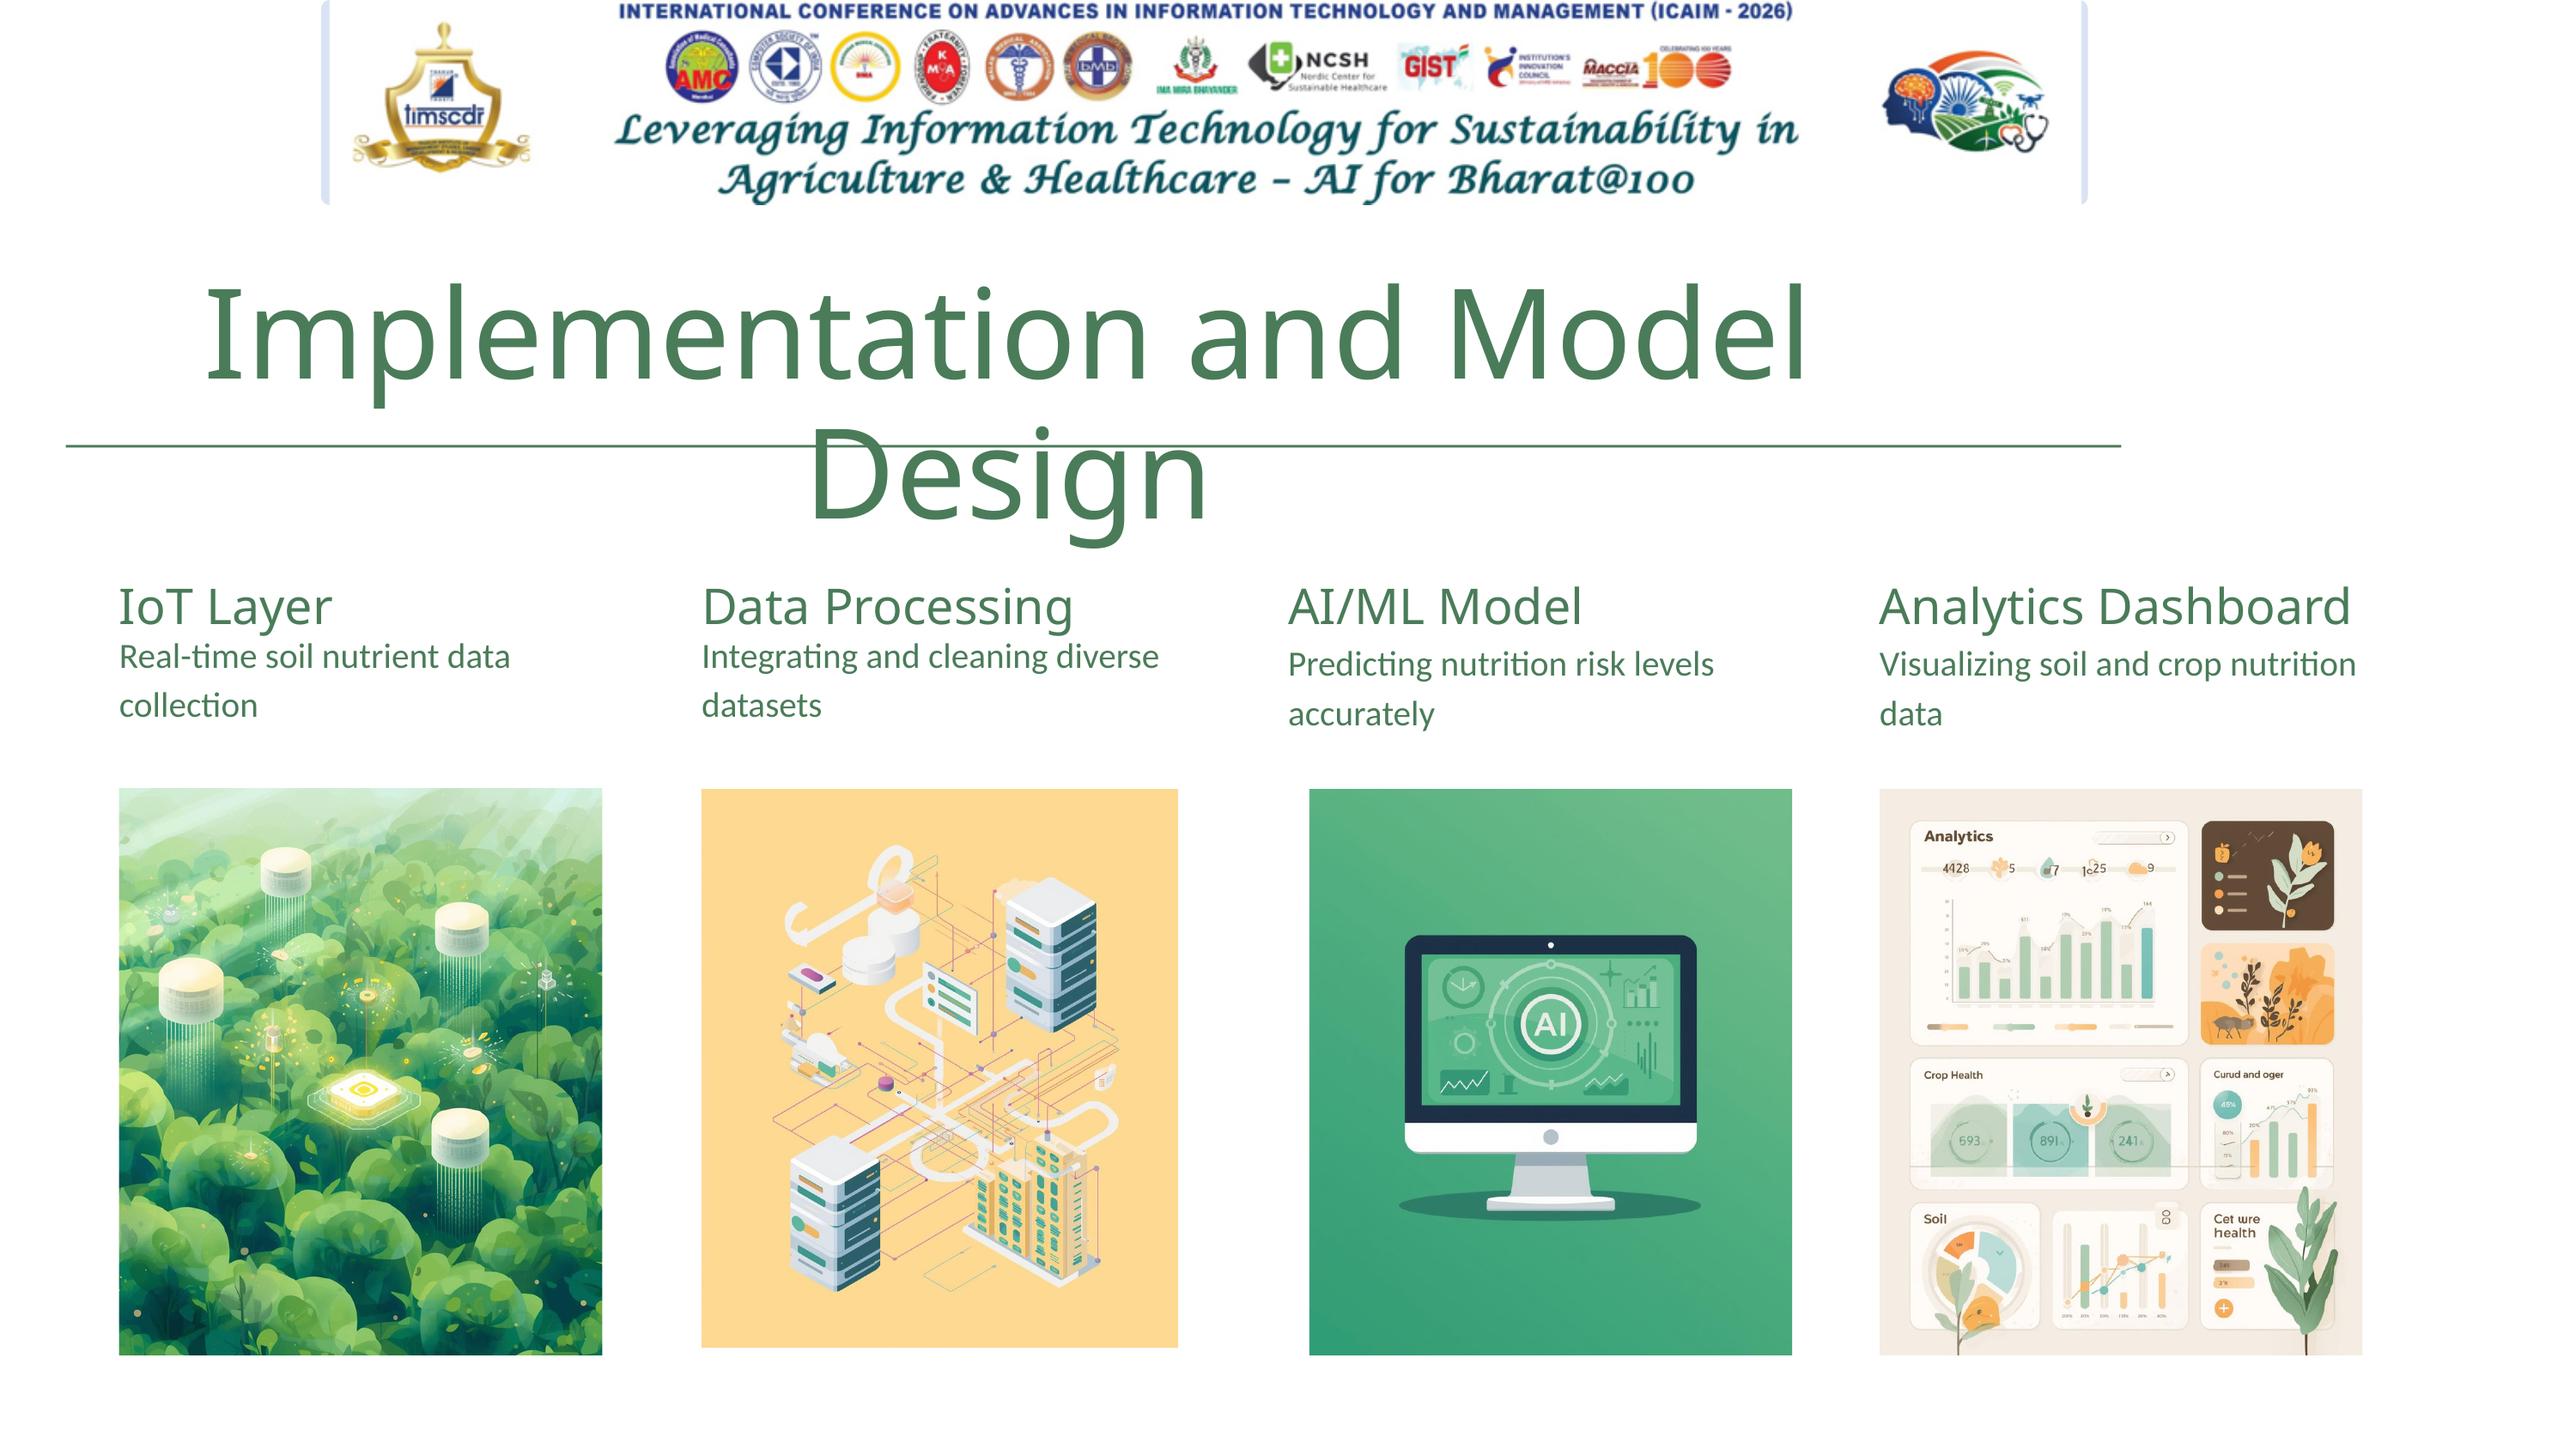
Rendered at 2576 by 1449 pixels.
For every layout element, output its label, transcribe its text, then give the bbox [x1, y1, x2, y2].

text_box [118, 788, 603, 1355]
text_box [118, 569, 610, 724]
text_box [701, 789, 1179, 1348]
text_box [1879, 569, 2370, 733]
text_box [1879, 789, 2363, 1355]
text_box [1309, 789, 1793, 1355]
text_box Implementation and Model Design [0, 264, 2018, 544]
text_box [1287, 569, 1778, 733]
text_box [320, 0, 2088, 206]
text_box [701, 569, 1182, 724]
